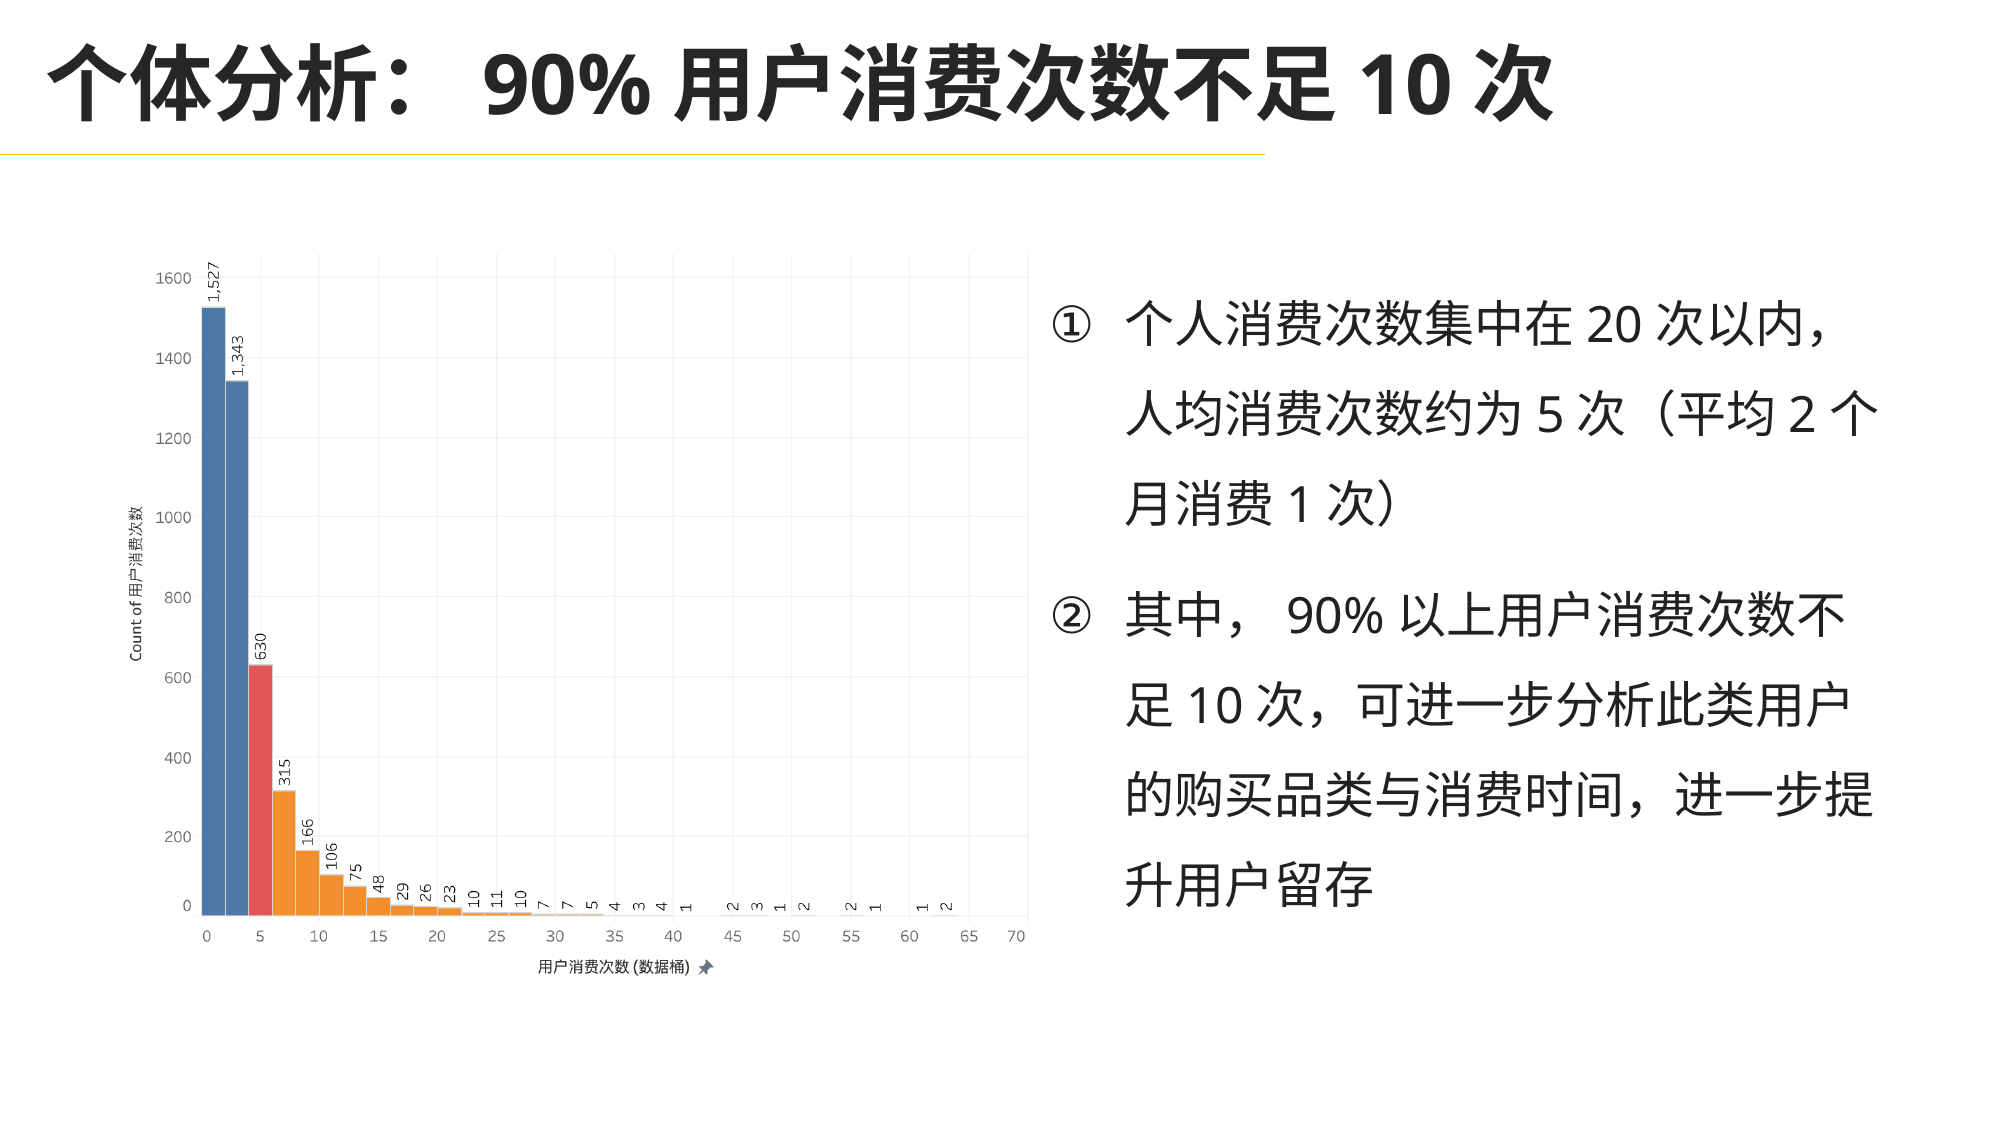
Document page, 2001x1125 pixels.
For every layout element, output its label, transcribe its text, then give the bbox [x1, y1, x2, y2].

picture [114, 254, 1035, 982]
text_box 个体分析：90%用户消费次数不足10次 [31, 35, 1818, 152]
text_box 个人消费次数集中在20次以内，人均消费次数约为5次（平均2个月消费1次） 其中，90%以上用户消费次数不足10次，可进一步分析此类用户的购买品类与消费时间，进一步提升用户留存 [1035, 254, 1910, 933]
